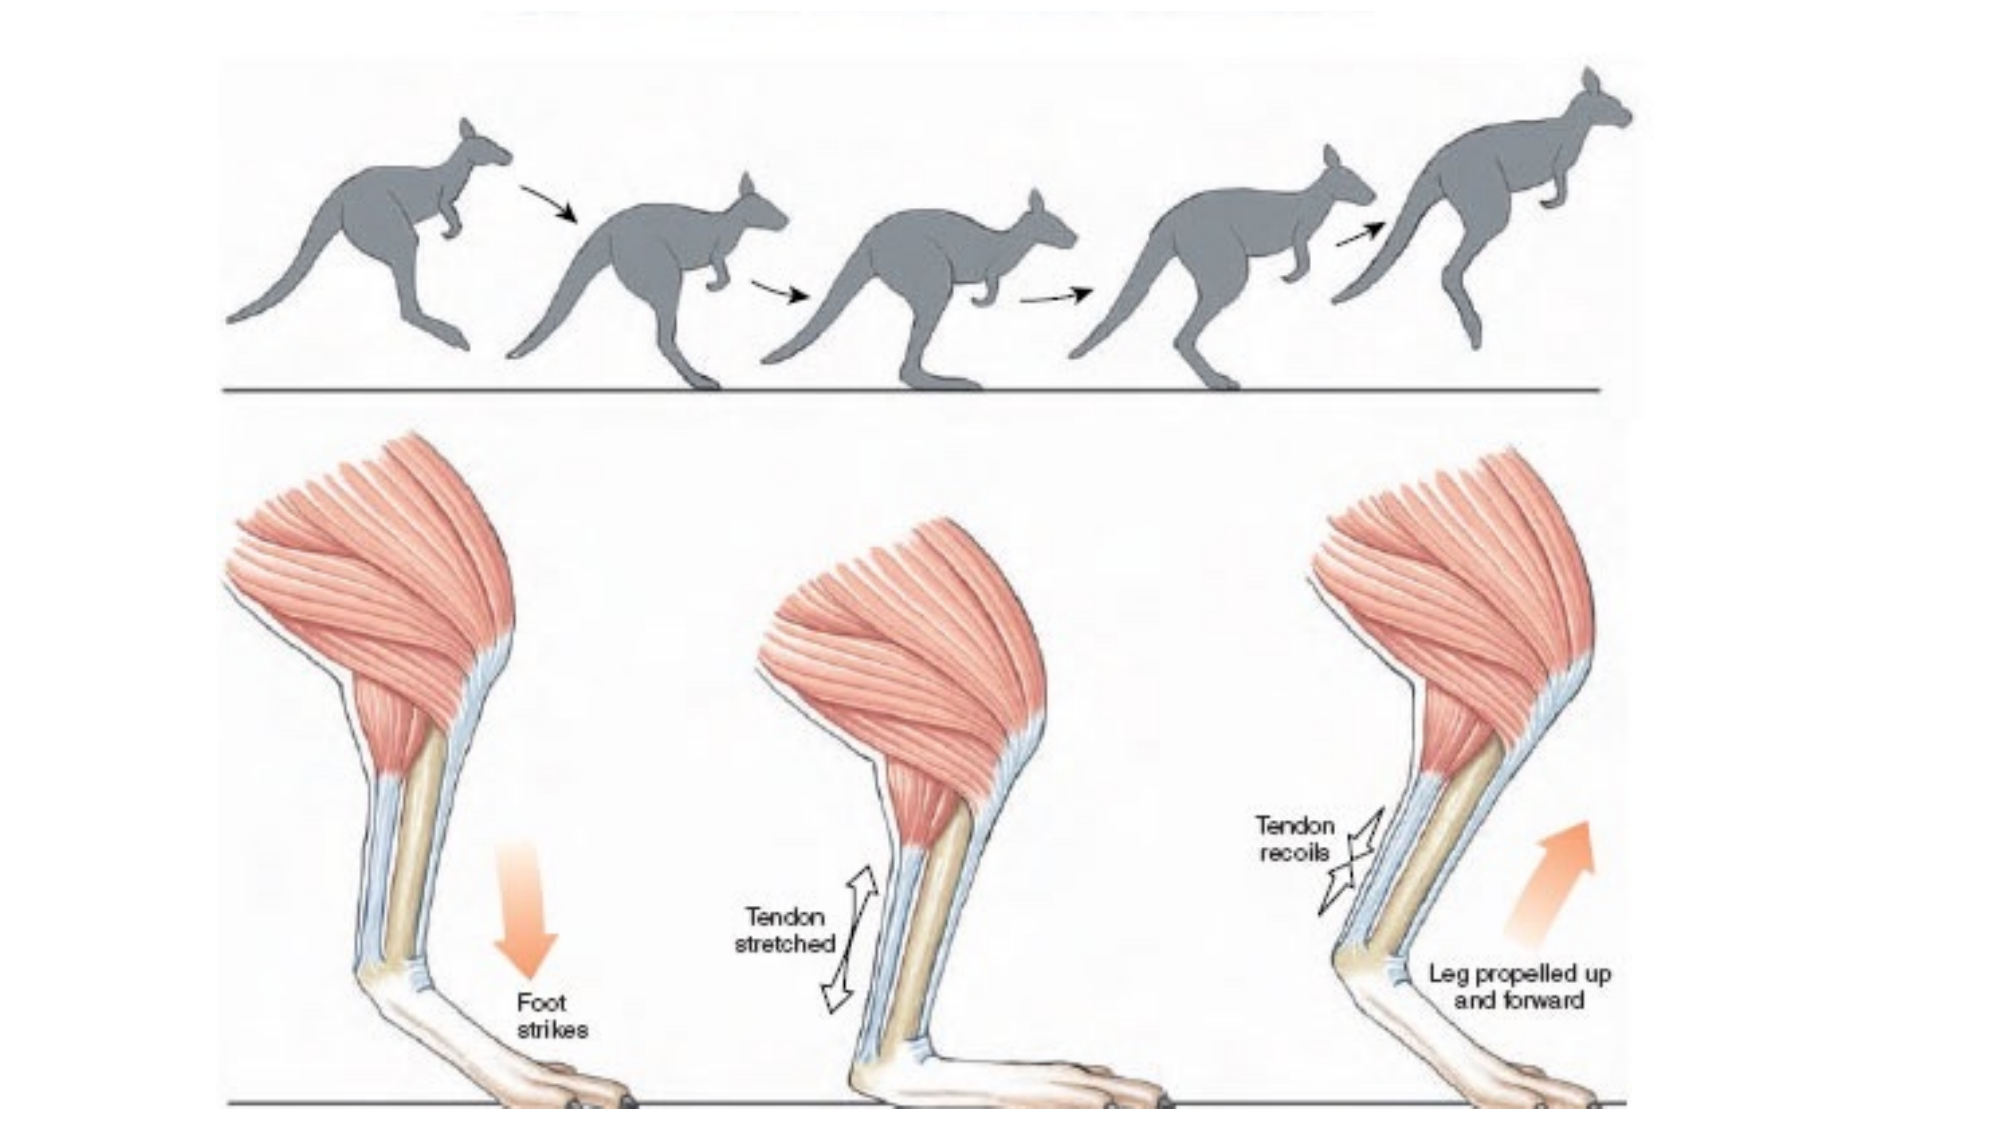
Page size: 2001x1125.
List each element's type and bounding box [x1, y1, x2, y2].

list [216, 11, 1692, 1109]
